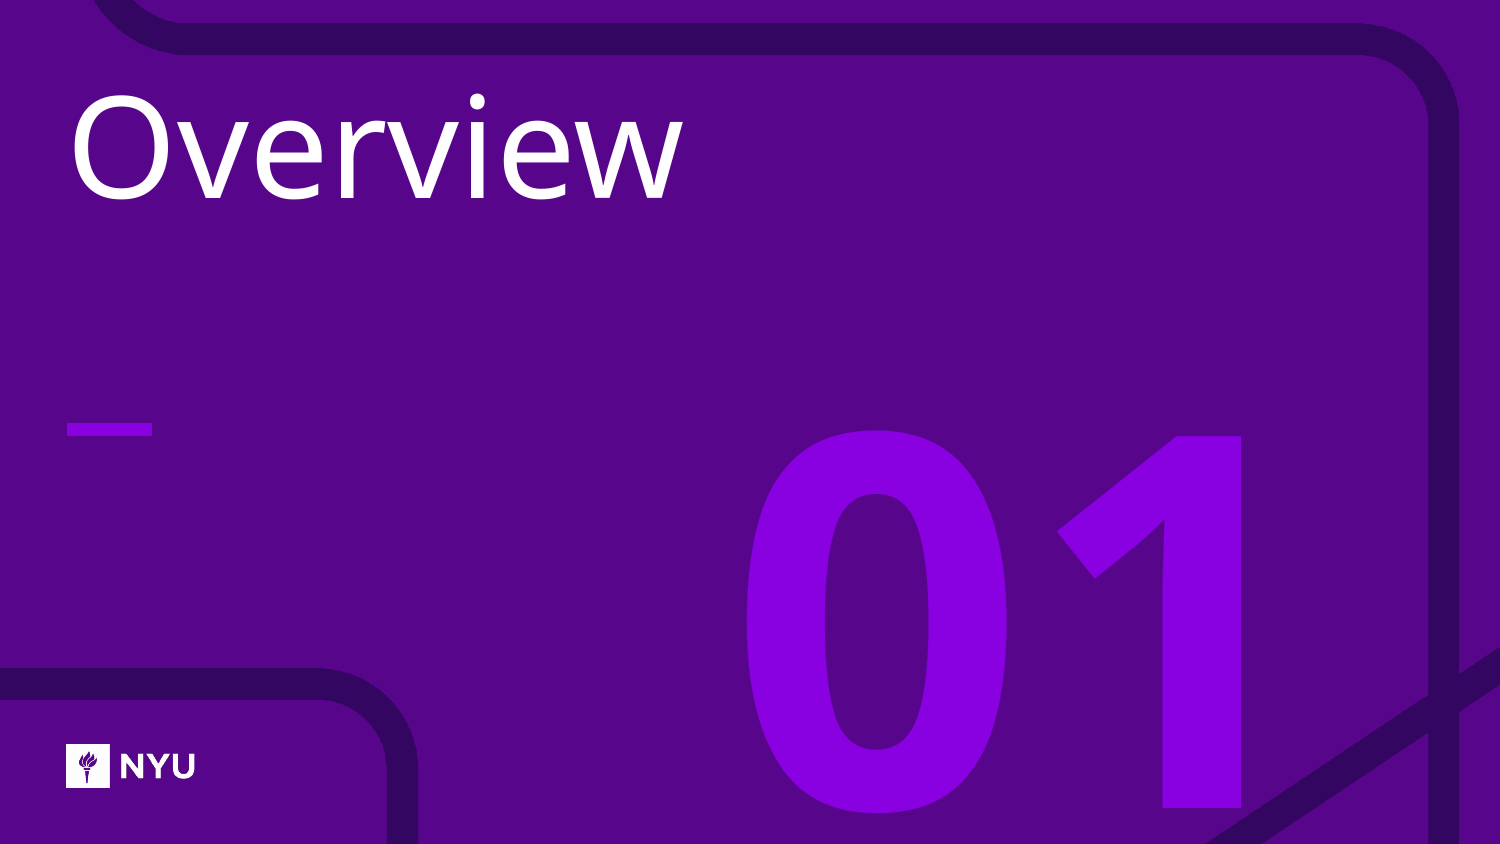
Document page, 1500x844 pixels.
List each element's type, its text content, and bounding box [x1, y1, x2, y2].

text_box 01 [713, 272, 1474, 844]
title Overview [51, 75, 1450, 378]
picture [0, 0, 1500, 844]
